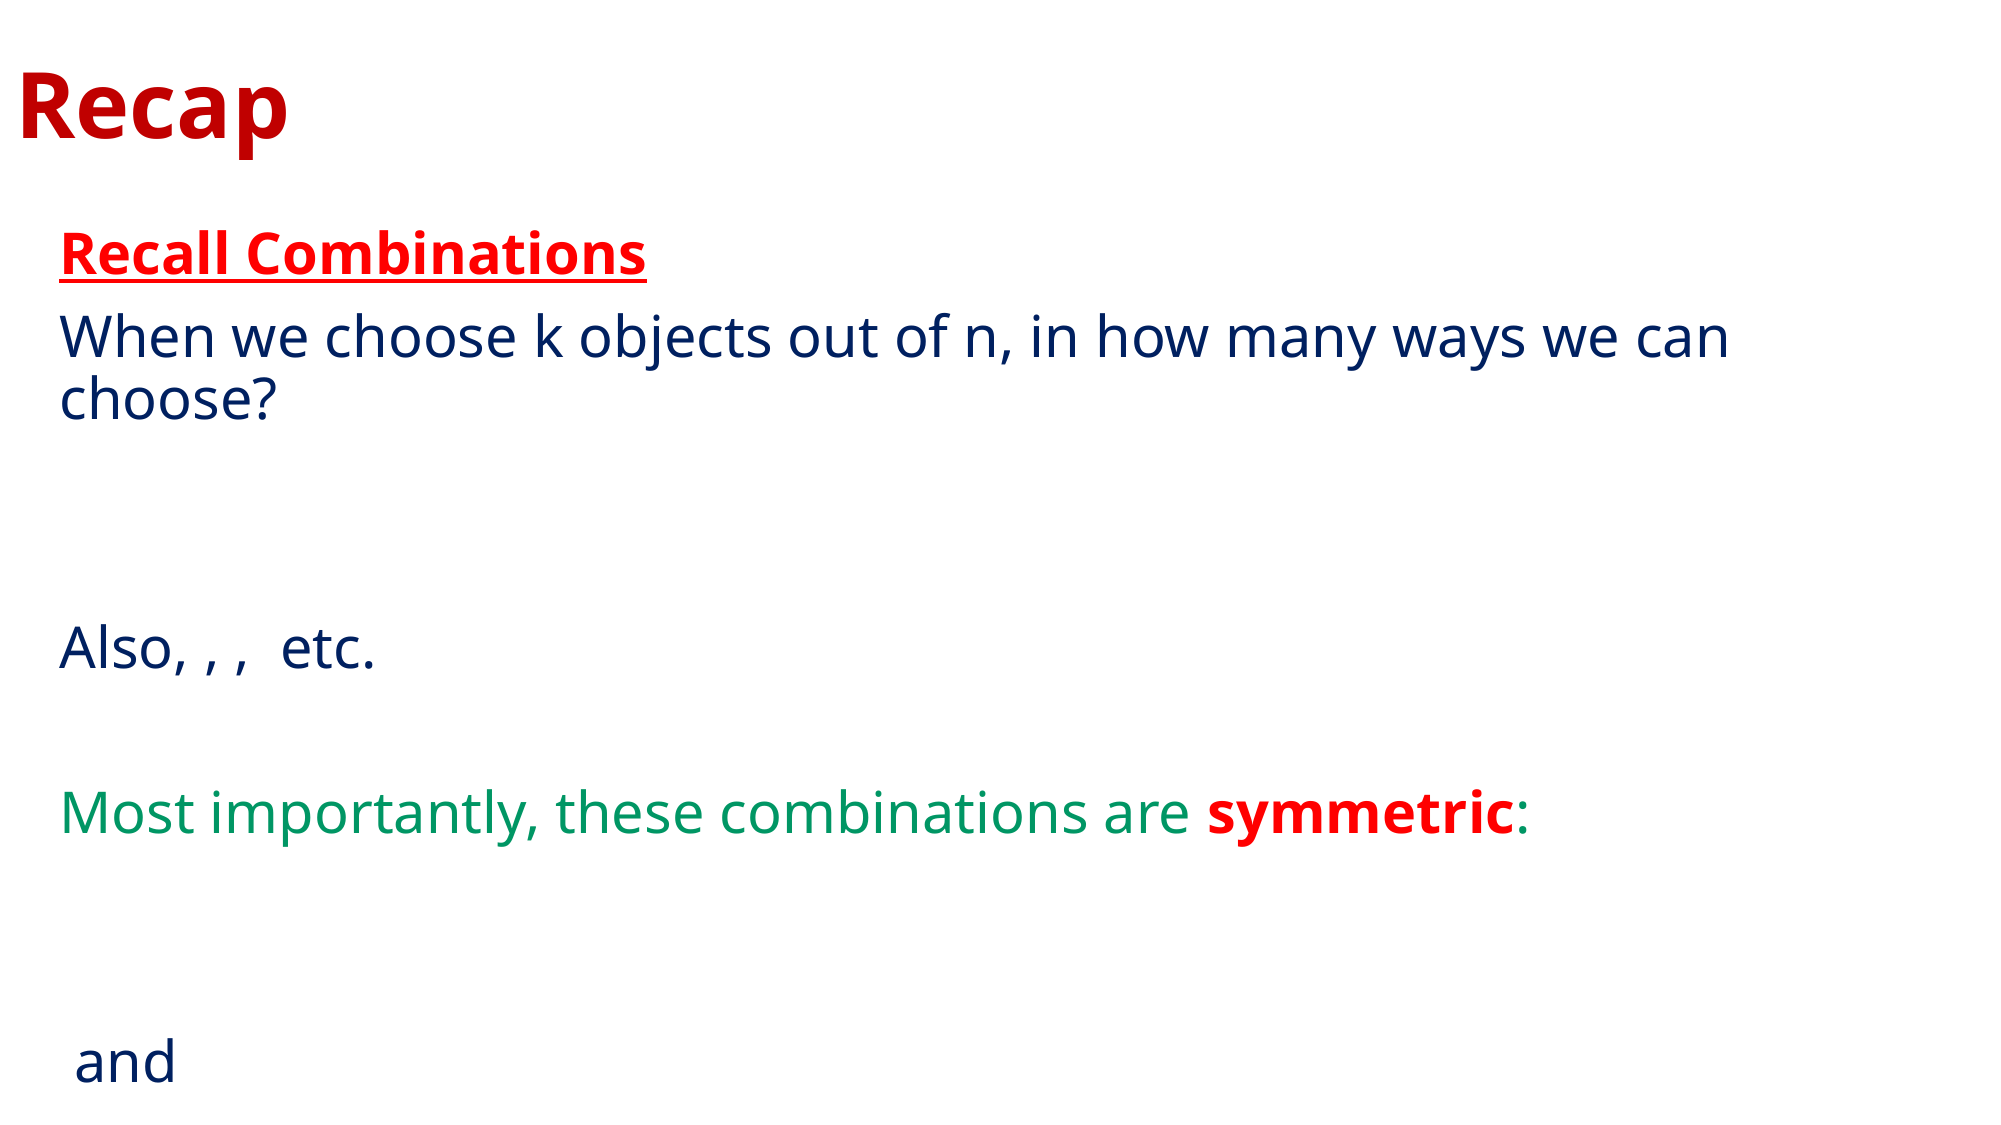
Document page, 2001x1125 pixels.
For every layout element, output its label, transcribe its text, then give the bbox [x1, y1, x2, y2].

title Recap [0, 0, 1725, 218]
